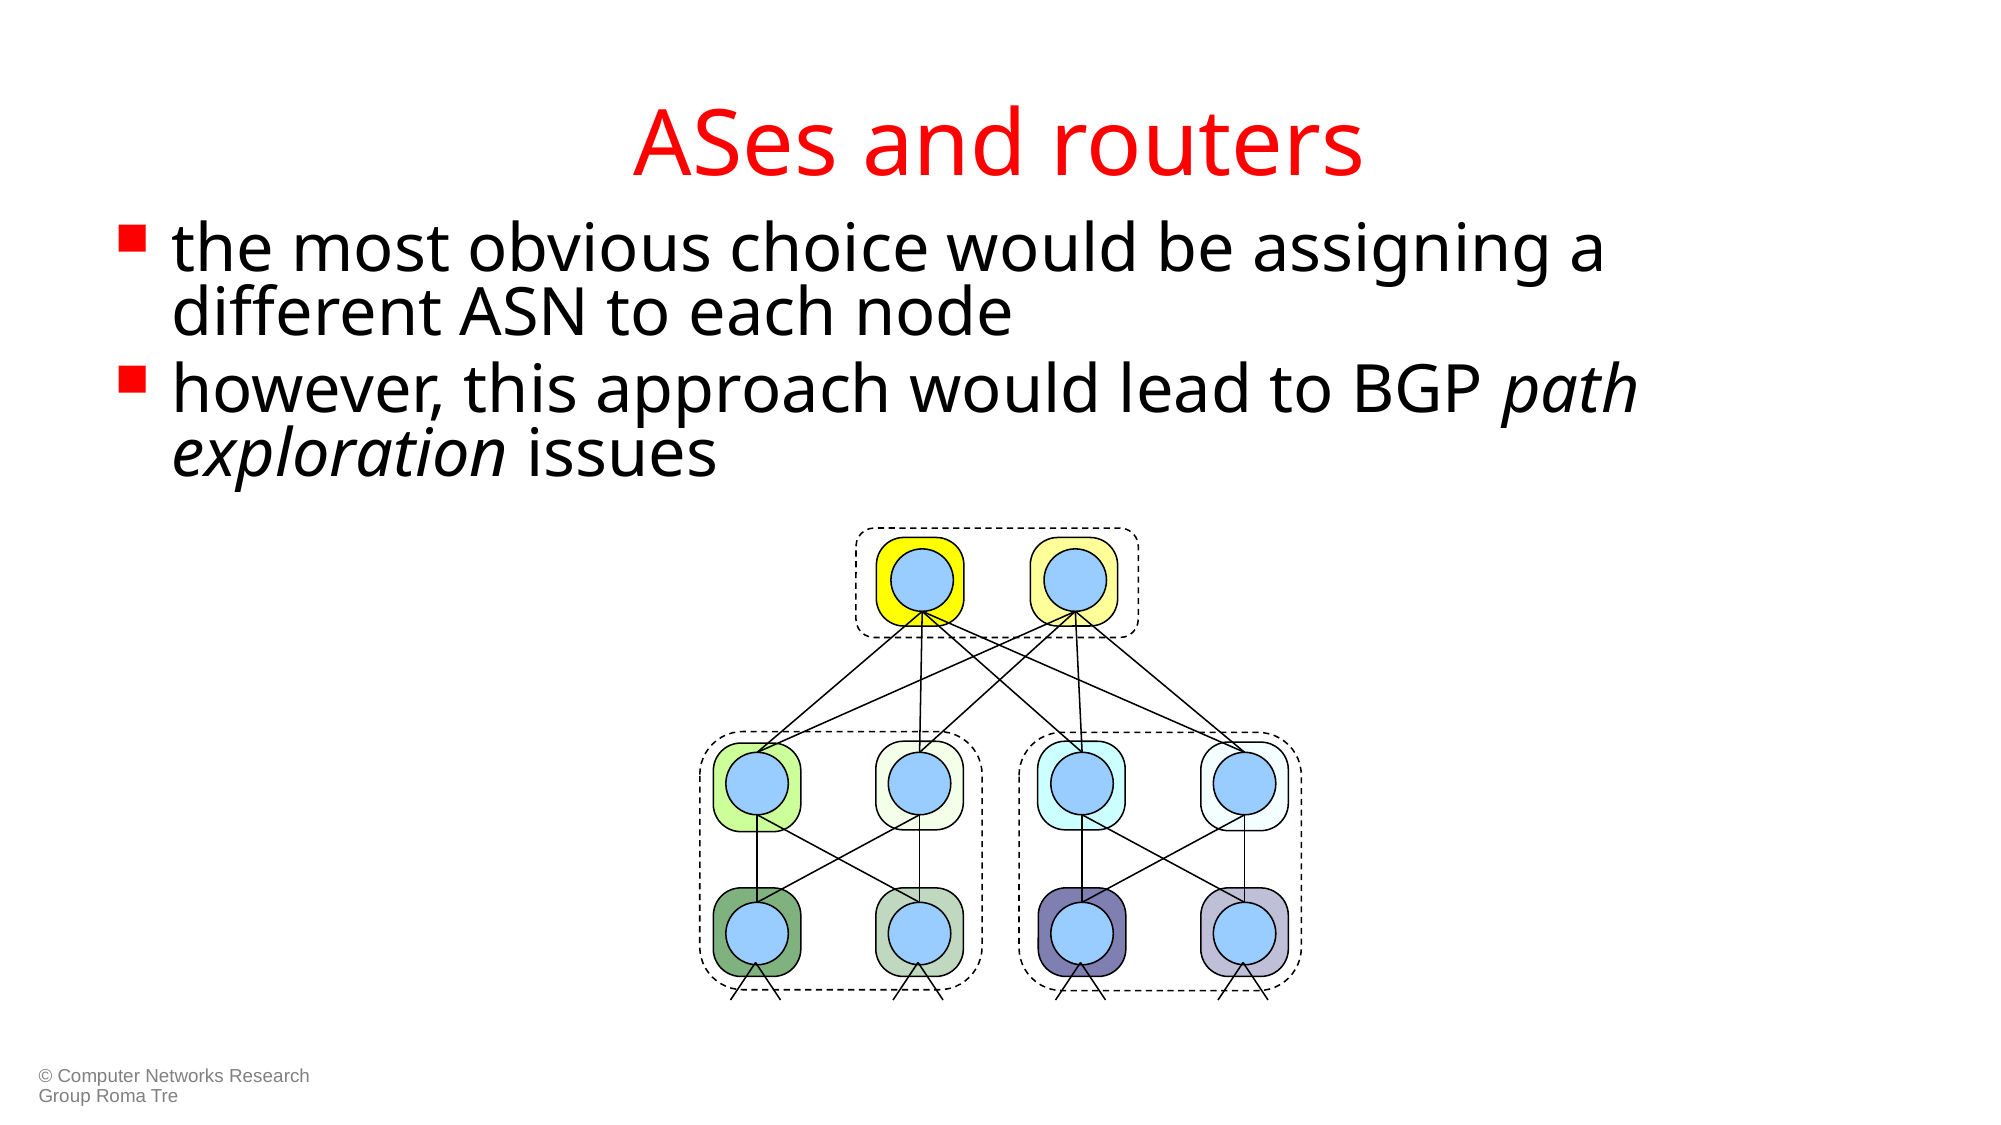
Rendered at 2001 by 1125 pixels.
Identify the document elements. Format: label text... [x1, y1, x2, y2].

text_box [1081, 814, 1245, 903]
text_box [853, 525, 1141, 608]
title ASes and routers [99, 45, 1900, 212]
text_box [756, 611, 1076, 753]
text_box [756, 814, 920, 903]
text_box [697, 729, 985, 992]
list the most obvious choice would be assigning a different ASN to each node however, this approach would lead to BGP path exploration issues [99, 212, 1900, 475]
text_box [1077, 611, 1245, 753]
text_box [1016, 730, 1304, 993]
